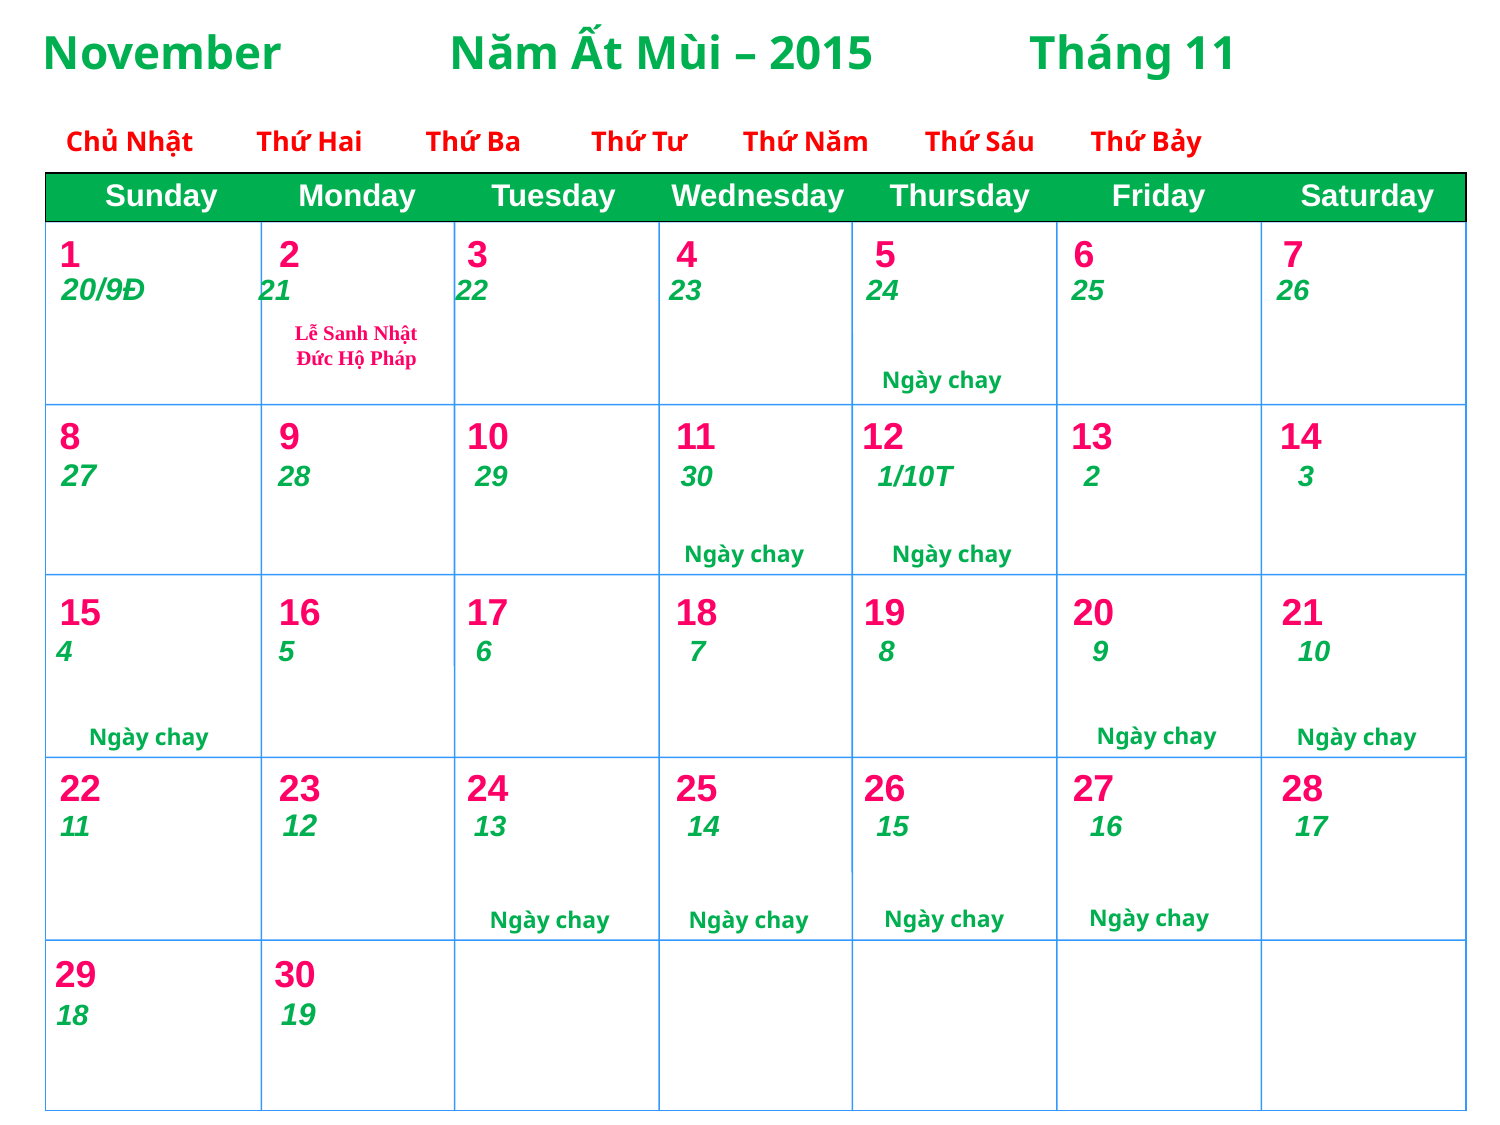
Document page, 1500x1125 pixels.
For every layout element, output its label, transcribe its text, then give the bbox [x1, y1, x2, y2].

text_box 29 30 [41, 942, 1450, 1002]
text_box Ngày chay [1282, 715, 1450, 757]
text_box 4 5 6 7 8 9 10 [24, 623, 1434, 675]
text_box Friday [1098, 167, 1220, 220]
text_box Thursday [875, 167, 1045, 220]
text_box Tuesday [477, 167, 631, 220]
text_box Sunday [91, 168, 232, 220]
text_box Chủ Nhật Thứ Hai Thứ Ba Thứ Tư Thứ Năm Thứ Sáu Thứ Bảy [17, 117, 1466, 164]
text_box Wednesday [657, 167, 859, 220]
text_box 15 16 17 18 19 20 21 [45, 580, 1455, 640]
text_box Ngày chay [1075, 896, 1243, 938]
text_box Ngày chay [1082, 714, 1250, 757]
text_box 20/9Đ 21 22 23 24 25 26 [12, 262, 1413, 314]
text_box Ngày chay [868, 358, 1036, 401]
text_box Ngày chay [674, 898, 842, 940]
text_box 22 23 24 25 26 27 28 [45, 756, 1455, 816]
text_box Ngày chay [475, 898, 643, 940]
text_box 1 2 3 4 5 6 7 [45, 222, 1455, 282]
text_box [45, 173, 1466, 222]
text_box Ngày chay [74, 715, 243, 757]
text_box 11 12 13 14 15 16 17 [37, 798, 1368, 885]
text_box Monday [284, 167, 431, 220]
text_box Ngày chay [878, 532, 1046, 574]
text_box [45, 222, 1466, 1111]
text_box Ngày chay [870, 897, 1038, 940]
text_box Ngày chay [670, 532, 838, 574]
text_box November Năm Ất Mùi – 2015 Tháng 11 [17, 16, 1483, 86]
text_box 8 9 10 11 12 13 14 [45, 405, 1455, 464]
text_box Lễ Sanh Nhật Đức Hộ Pháp [225, 312, 488, 378]
text_box Saturday [1286, 167, 1449, 220]
text_box 27 28 29 30 1/10T 2 3 [12, 448, 1388, 535]
text_box 18 19 [24, 987, 1356, 1039]
